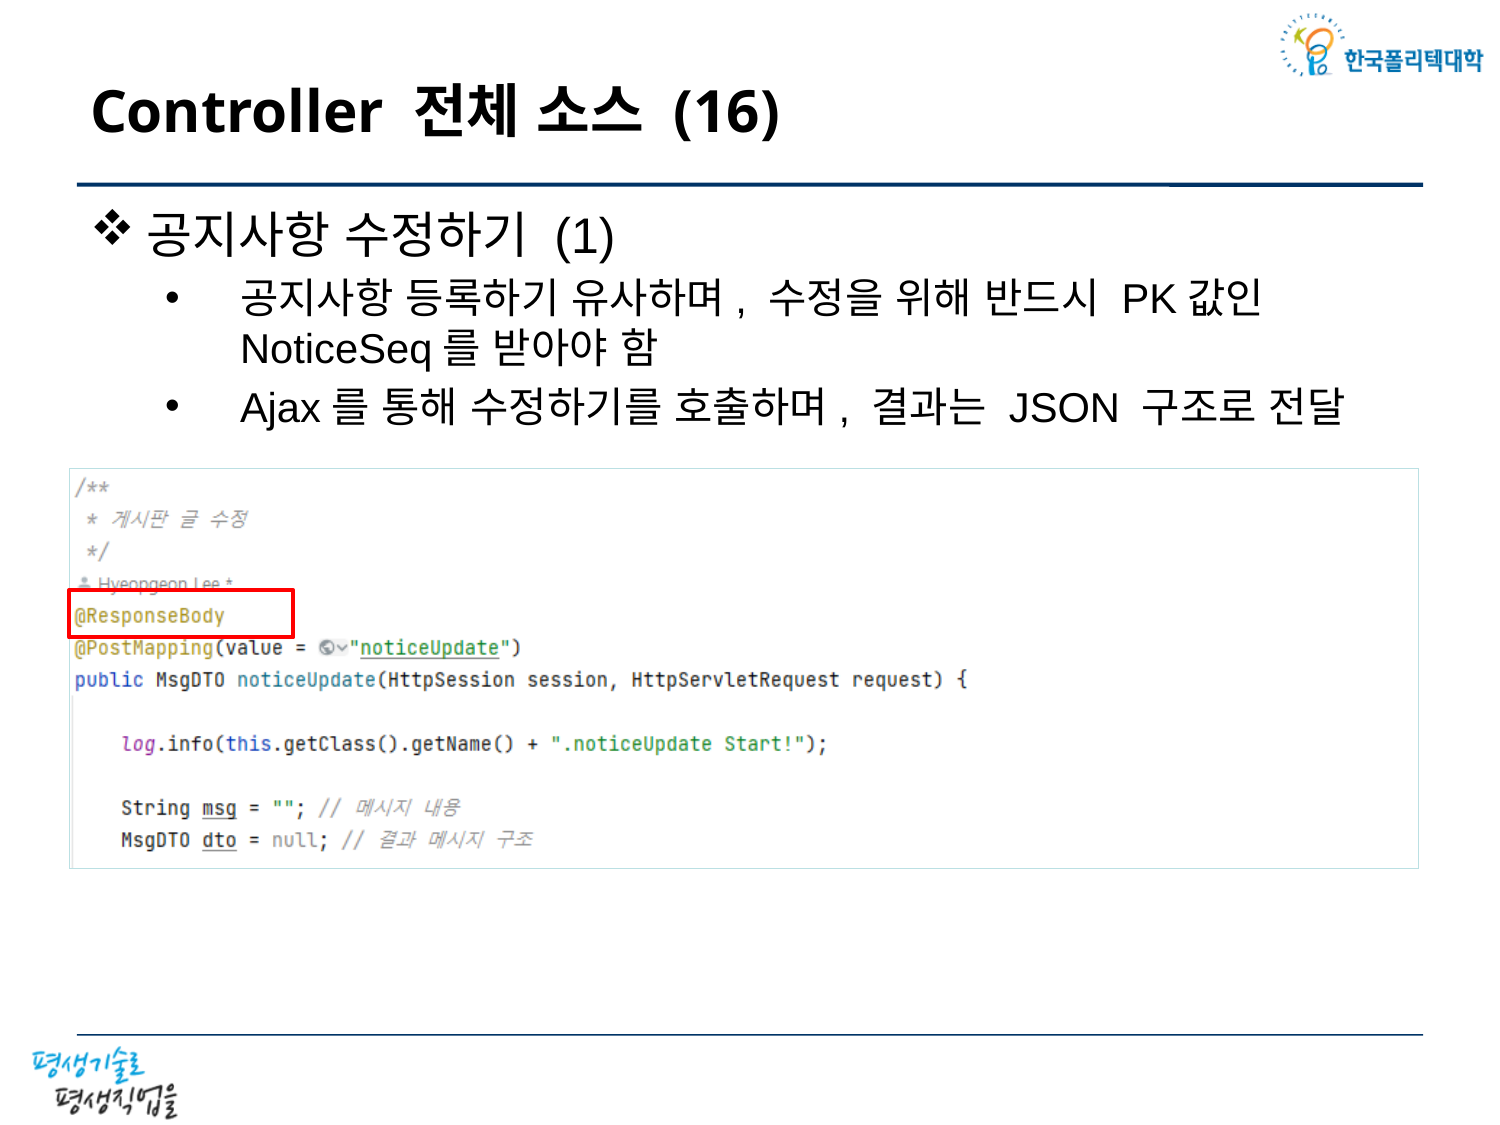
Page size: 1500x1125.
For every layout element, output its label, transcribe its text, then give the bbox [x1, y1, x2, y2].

picture [17, 1039, 226, 1122]
title Controller 전체 소스 (16) [74, 44, 1426, 173]
list 공지사항 수정하기 (1) 공지사항 등록하기 유사하며, 수정을 위해 반드시 PK값인 NoticeSeq를 받아야 함 Ajax를 통해 수정하기를 호출하며, 결과는 JSON 구조로 전달 [74, 196, 1424, 1006]
picture [1275, 6, 1489, 84]
picture [68, 467, 1420, 869]
